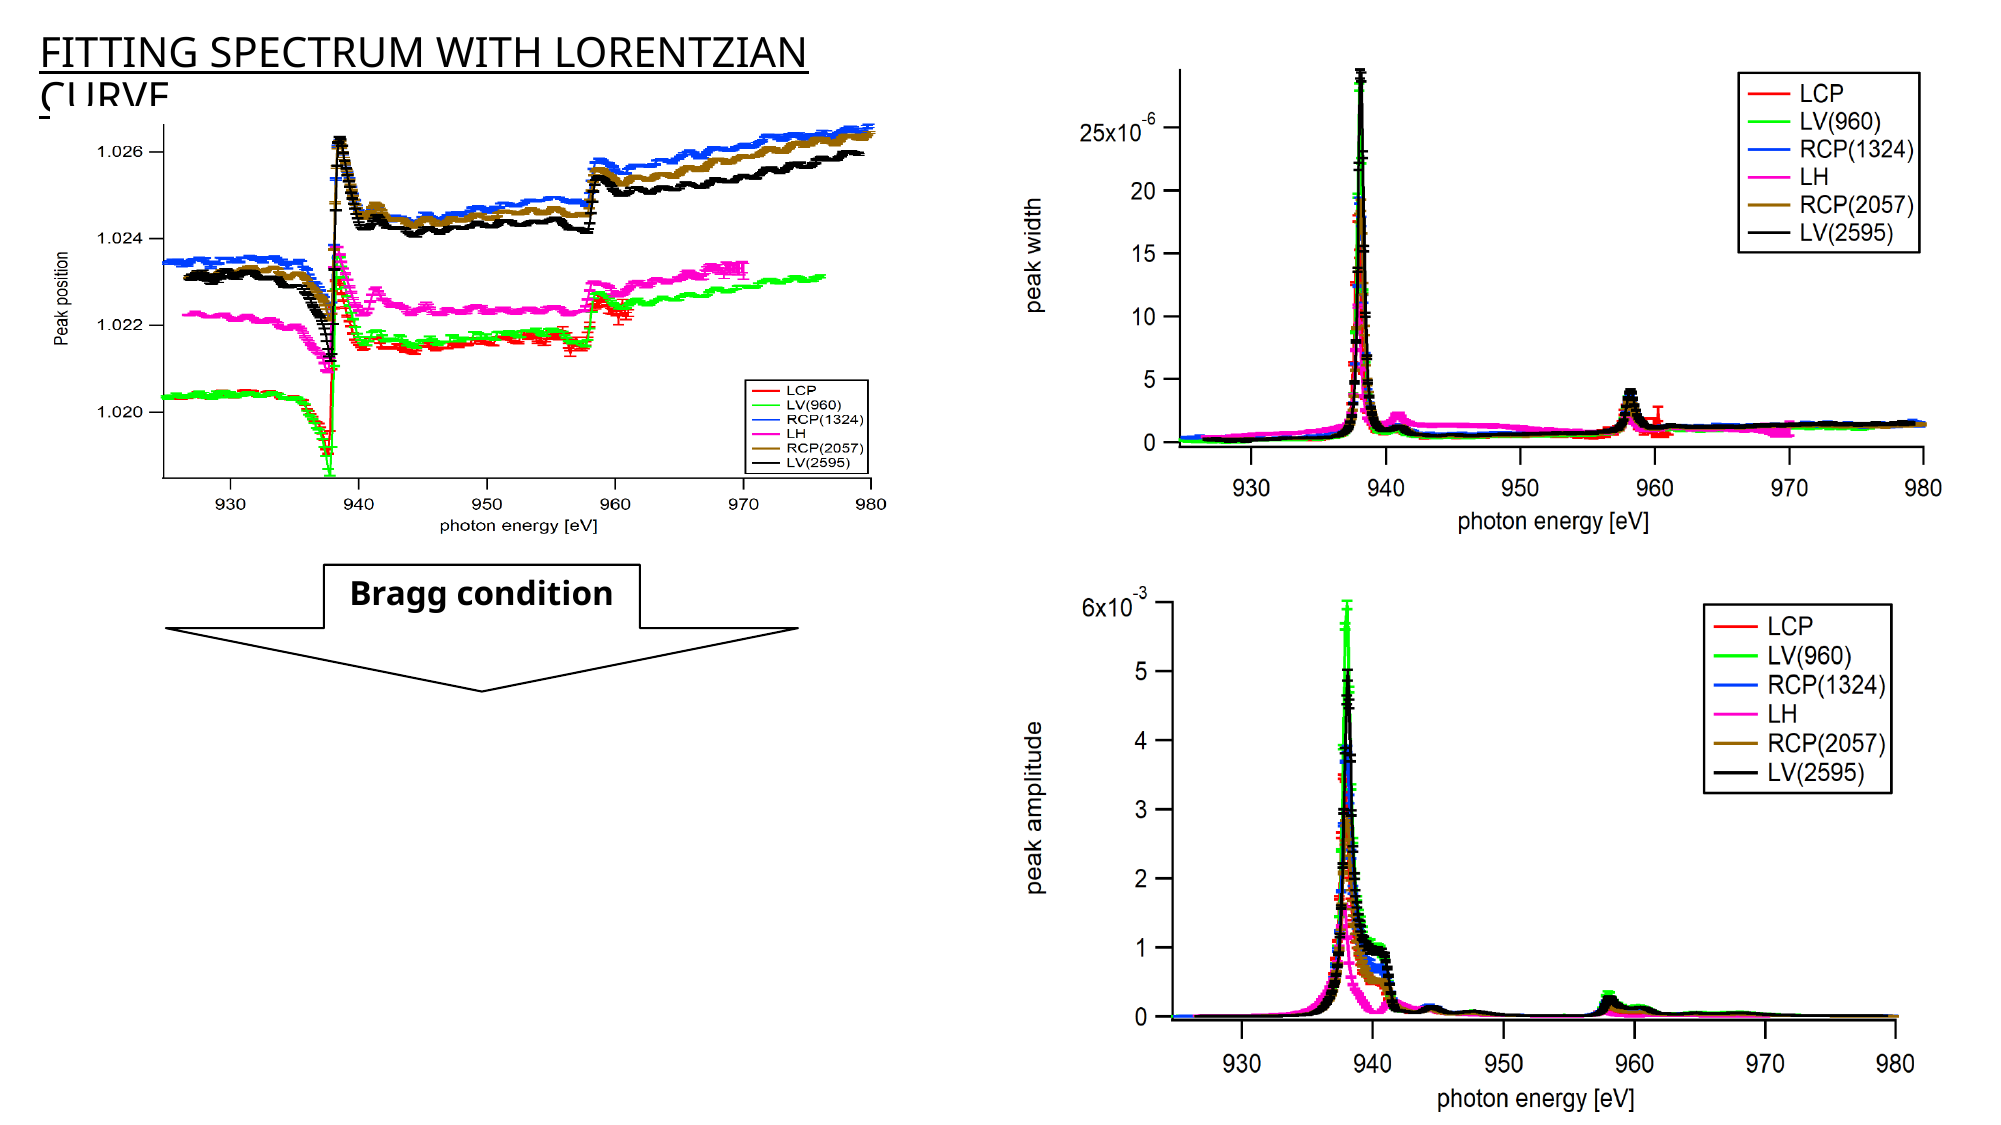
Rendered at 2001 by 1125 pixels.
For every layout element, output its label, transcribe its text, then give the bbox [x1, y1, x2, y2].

title Fitting Spectrum with lorentzian Curve [24, 27, 824, 127]
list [55, 111, 911, 531]
picture [1019, 571, 1950, 1112]
text_box [164, 563, 800, 693]
picture [1019, 41, 1976, 534]
